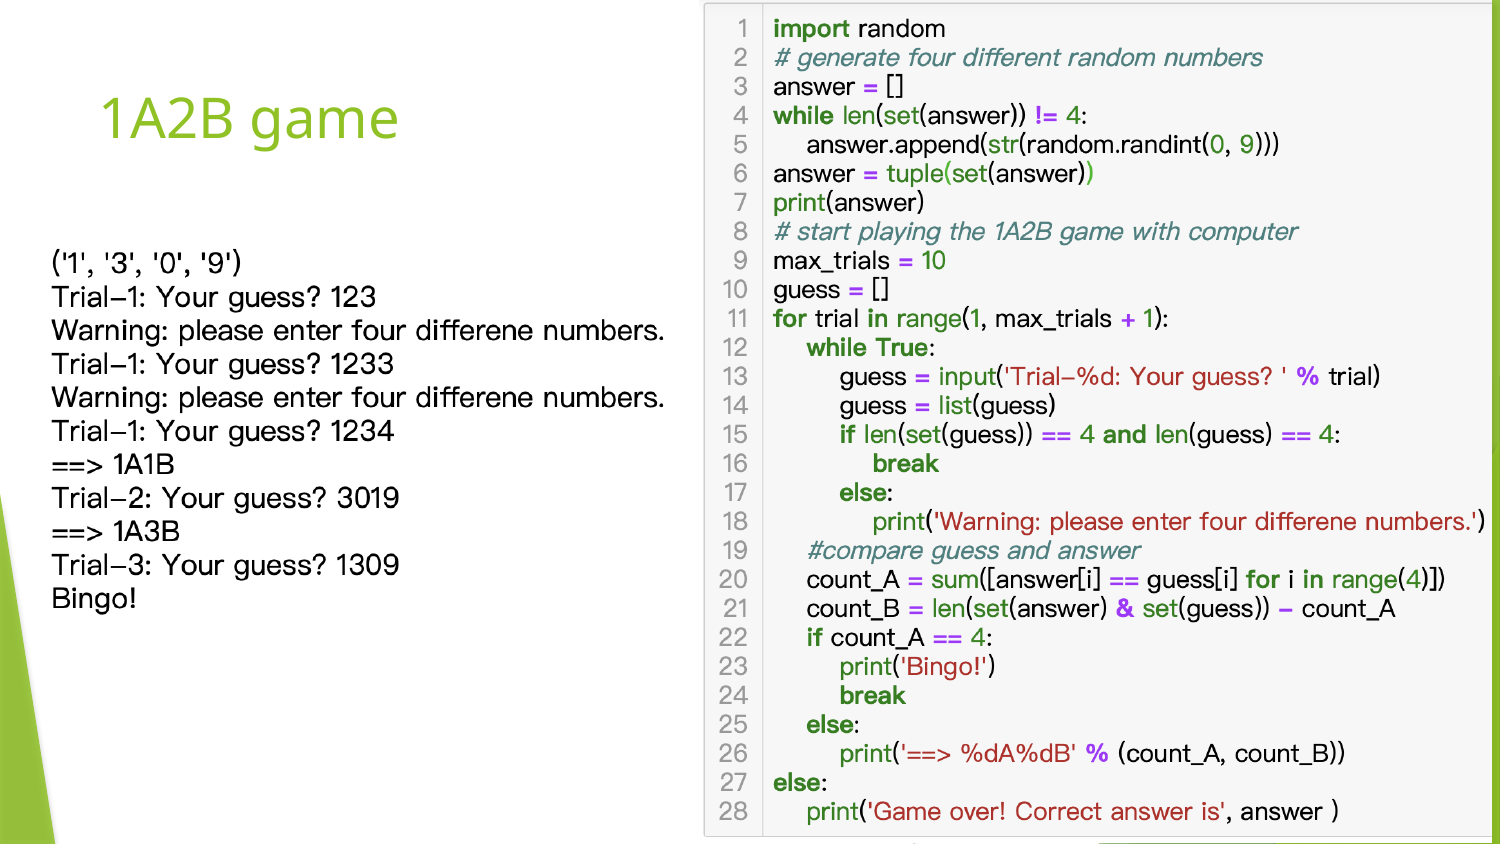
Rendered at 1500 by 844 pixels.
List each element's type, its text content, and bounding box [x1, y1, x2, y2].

title 1A2B game [83, 75, 694, 238]
picture [699, 0, 1492, 844]
picture [40, 236, 678, 631]
